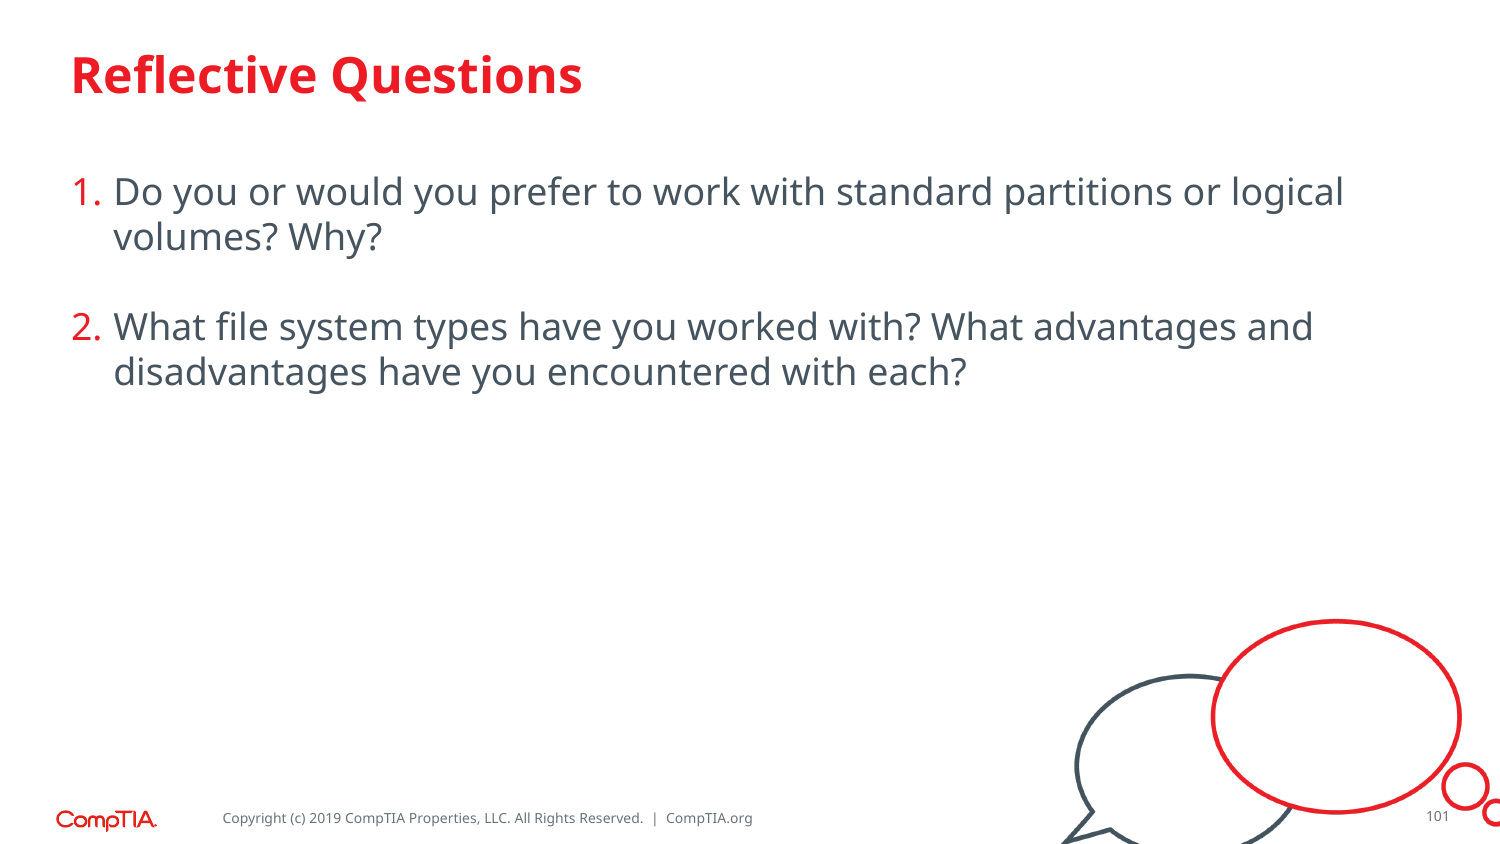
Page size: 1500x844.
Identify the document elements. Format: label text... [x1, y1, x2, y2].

slide_number 101 [1407, 800, 1450, 835]
list Do you or would you prefer to work with standard partitions or logical volumes? Why? What file system types have you worked with? What advantages and disadvantages have you encountered with each? [56, 160, 1444, 717]
picture [1057, 614, 1500, 844]
